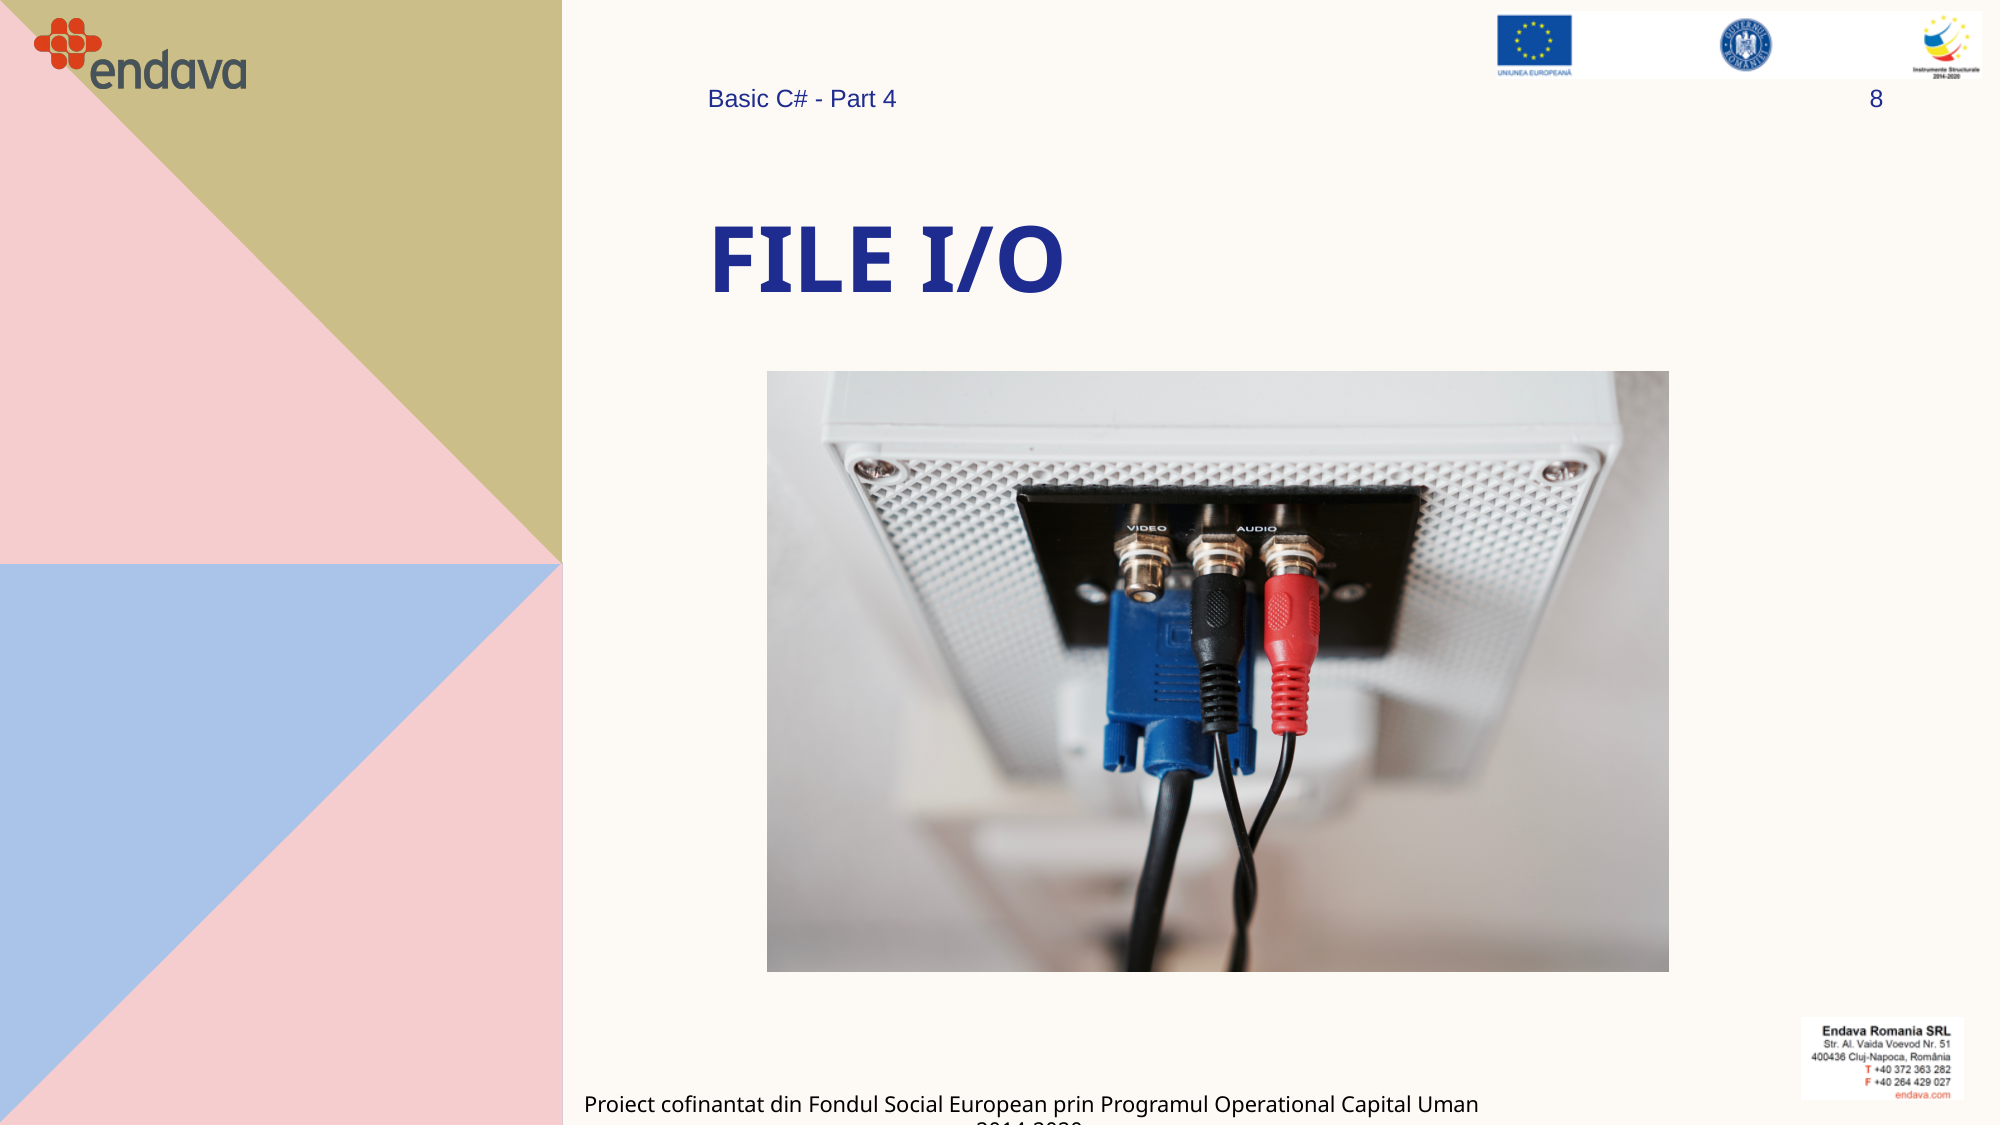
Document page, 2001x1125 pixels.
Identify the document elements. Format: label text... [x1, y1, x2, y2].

picture [1801, 1017, 1964, 1100]
picture [1497, 11, 1982, 79]
footer Basic C# - Part 4 [693, 75, 1218, 120]
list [767, 371, 1669, 972]
title File I/O [693, 192, 1803, 319]
picture [34, 18, 246, 89]
slide_number 8 [1795, 79, 1958, 120]
text_box Proiect cofinantat din Fondul Social European prin Programul Operational Capital Uman 2014-2020 [551, 1083, 1514, 1125]
